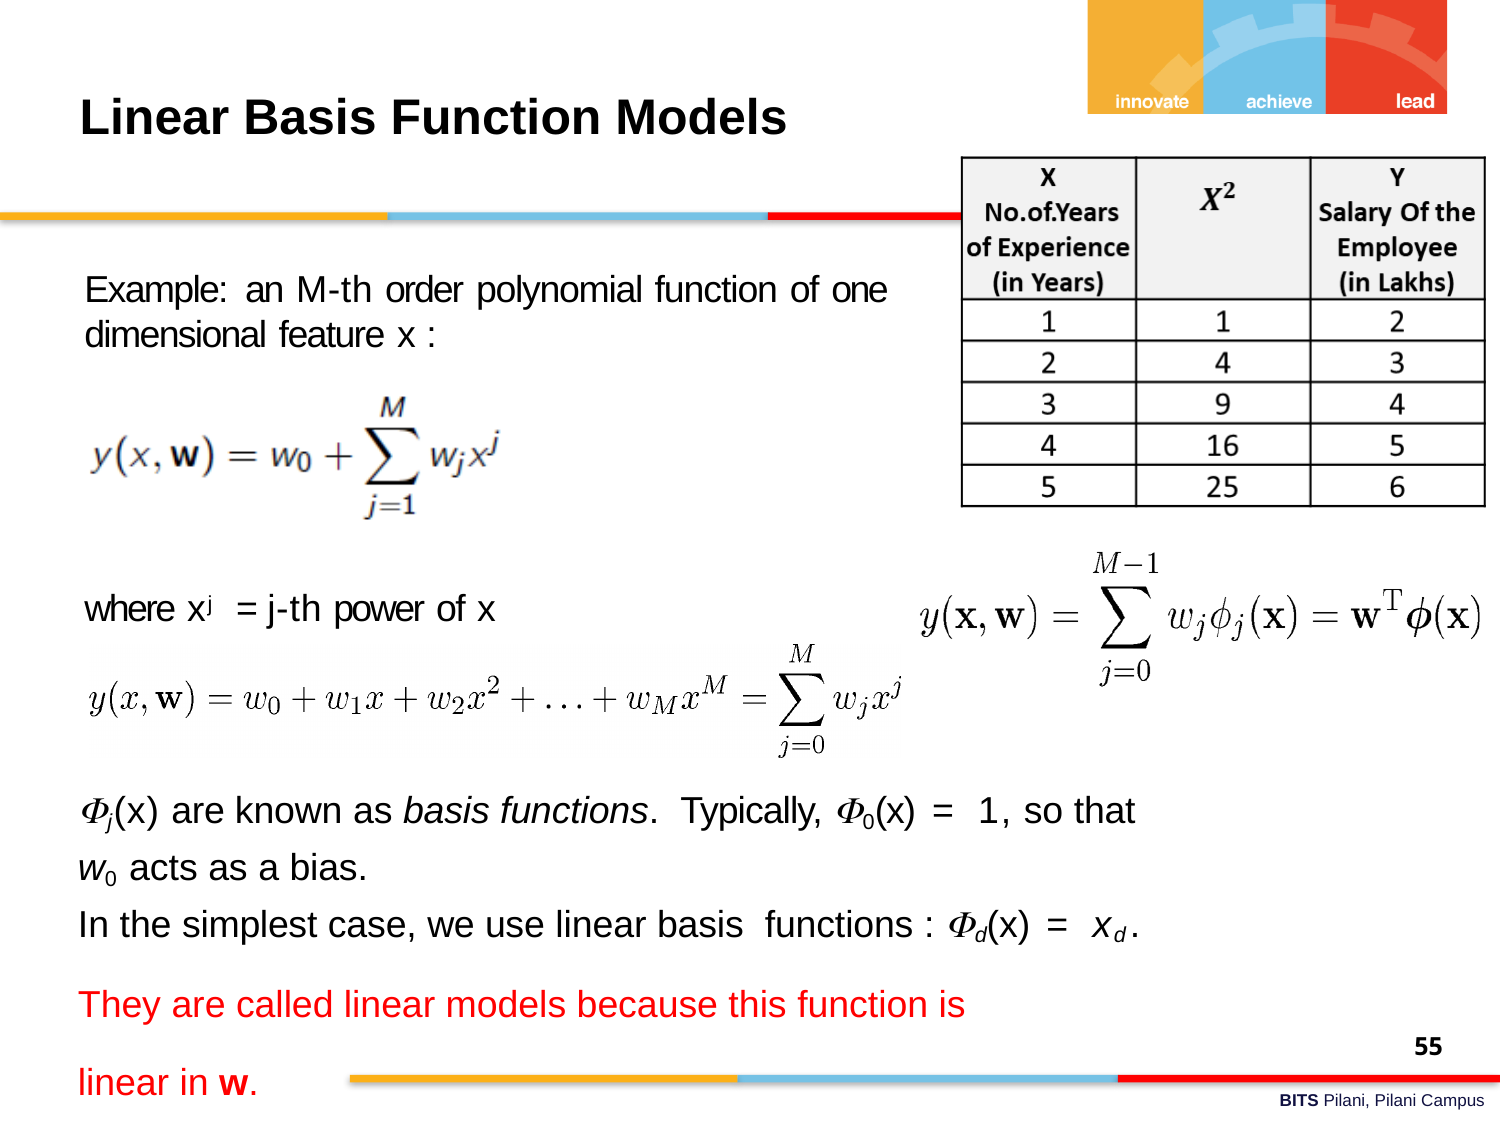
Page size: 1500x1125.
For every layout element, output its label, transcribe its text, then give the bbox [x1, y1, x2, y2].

picture [959, 150, 1487, 528]
text_box Example: an M-th order polynomial function of one dimensional feature x : where xj = j-th power of x [69, 258, 938, 637]
text_box j(x) are known as basis functions. Typically, 0(x) = 1, so that w0 acts as a bias. In the simplest case, we use linear basis functions : d(x) = xd. They are called linear models because this function is linear in w. [69, 774, 1154, 1103]
picture [89, 388, 551, 528]
picture [89, 644, 901, 759]
picture [1087, 0, 1448, 114]
title Linear Basis Function Models [64, 45, 1069, 185]
picture [919, 551, 1481, 687]
slide_number 55 [1399, 1023, 1500, 1072]
